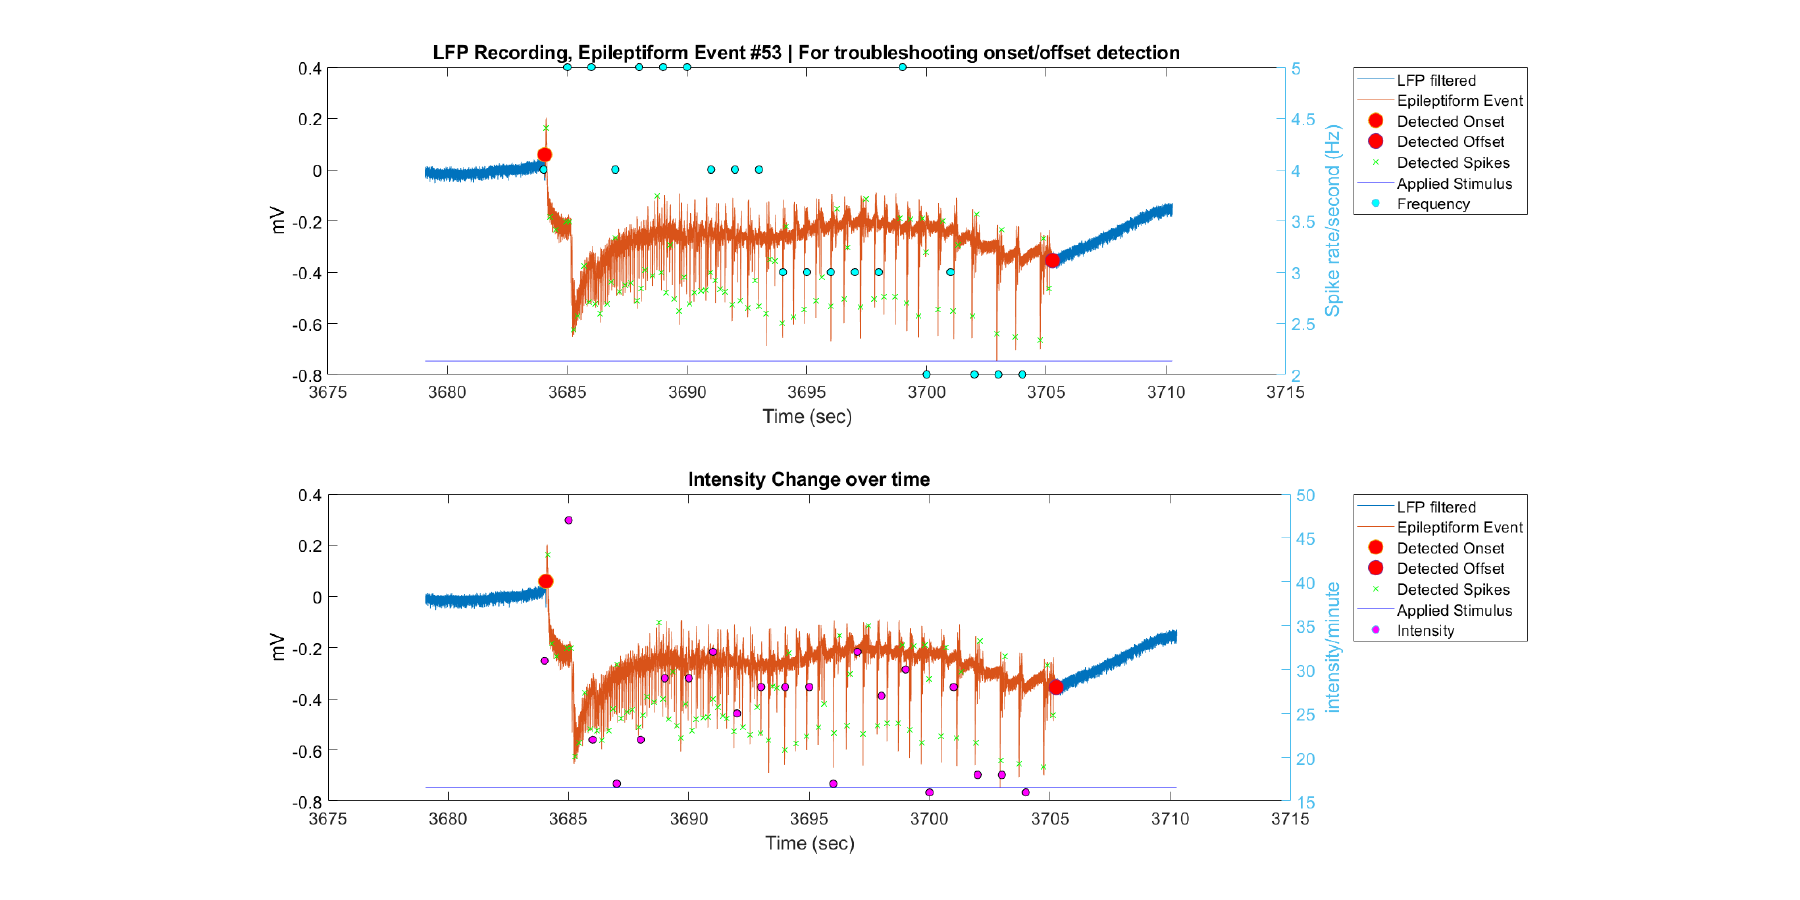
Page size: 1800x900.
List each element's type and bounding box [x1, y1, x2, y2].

picture [126, 0, 1674, 900]
